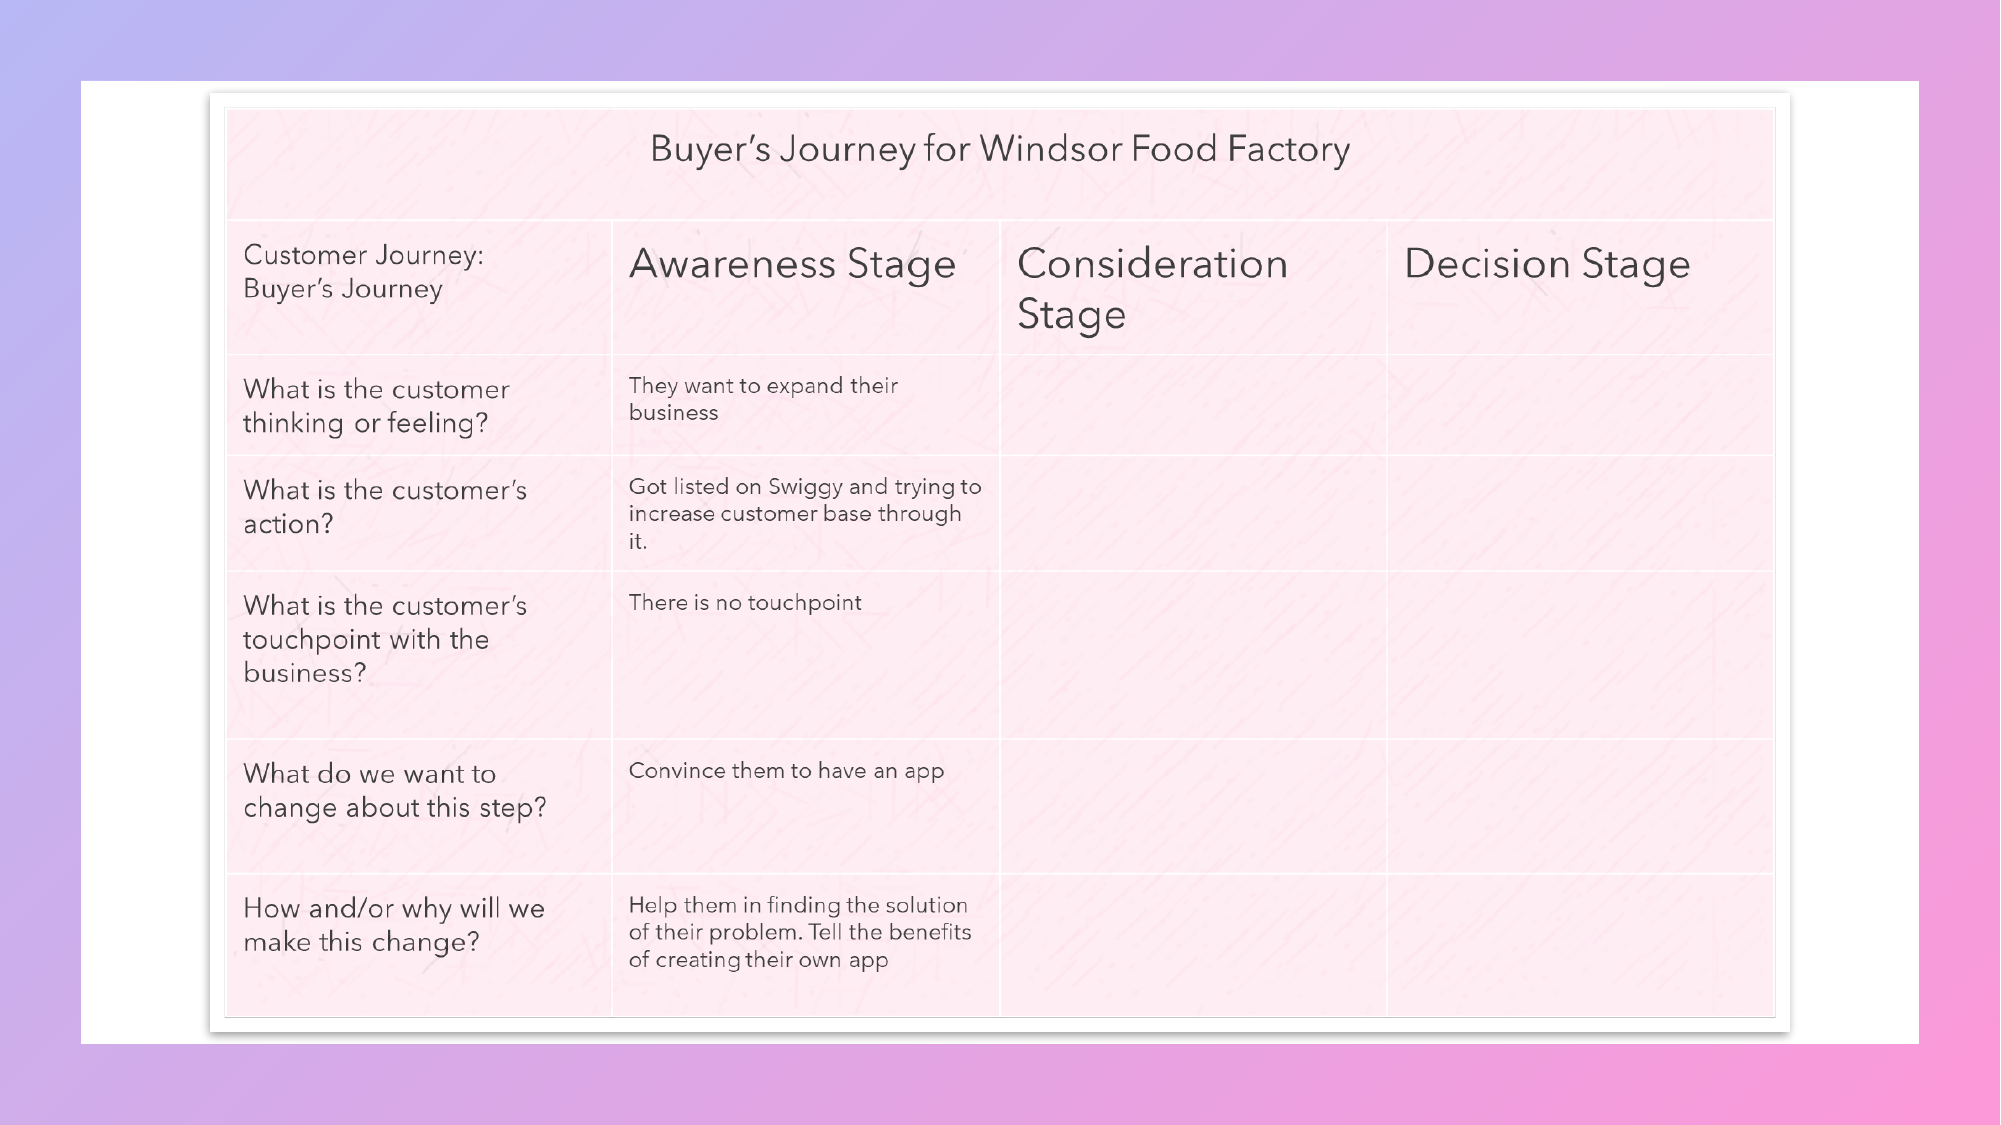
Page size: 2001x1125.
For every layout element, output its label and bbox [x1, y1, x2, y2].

picture [224, 107, 1776, 1018]
